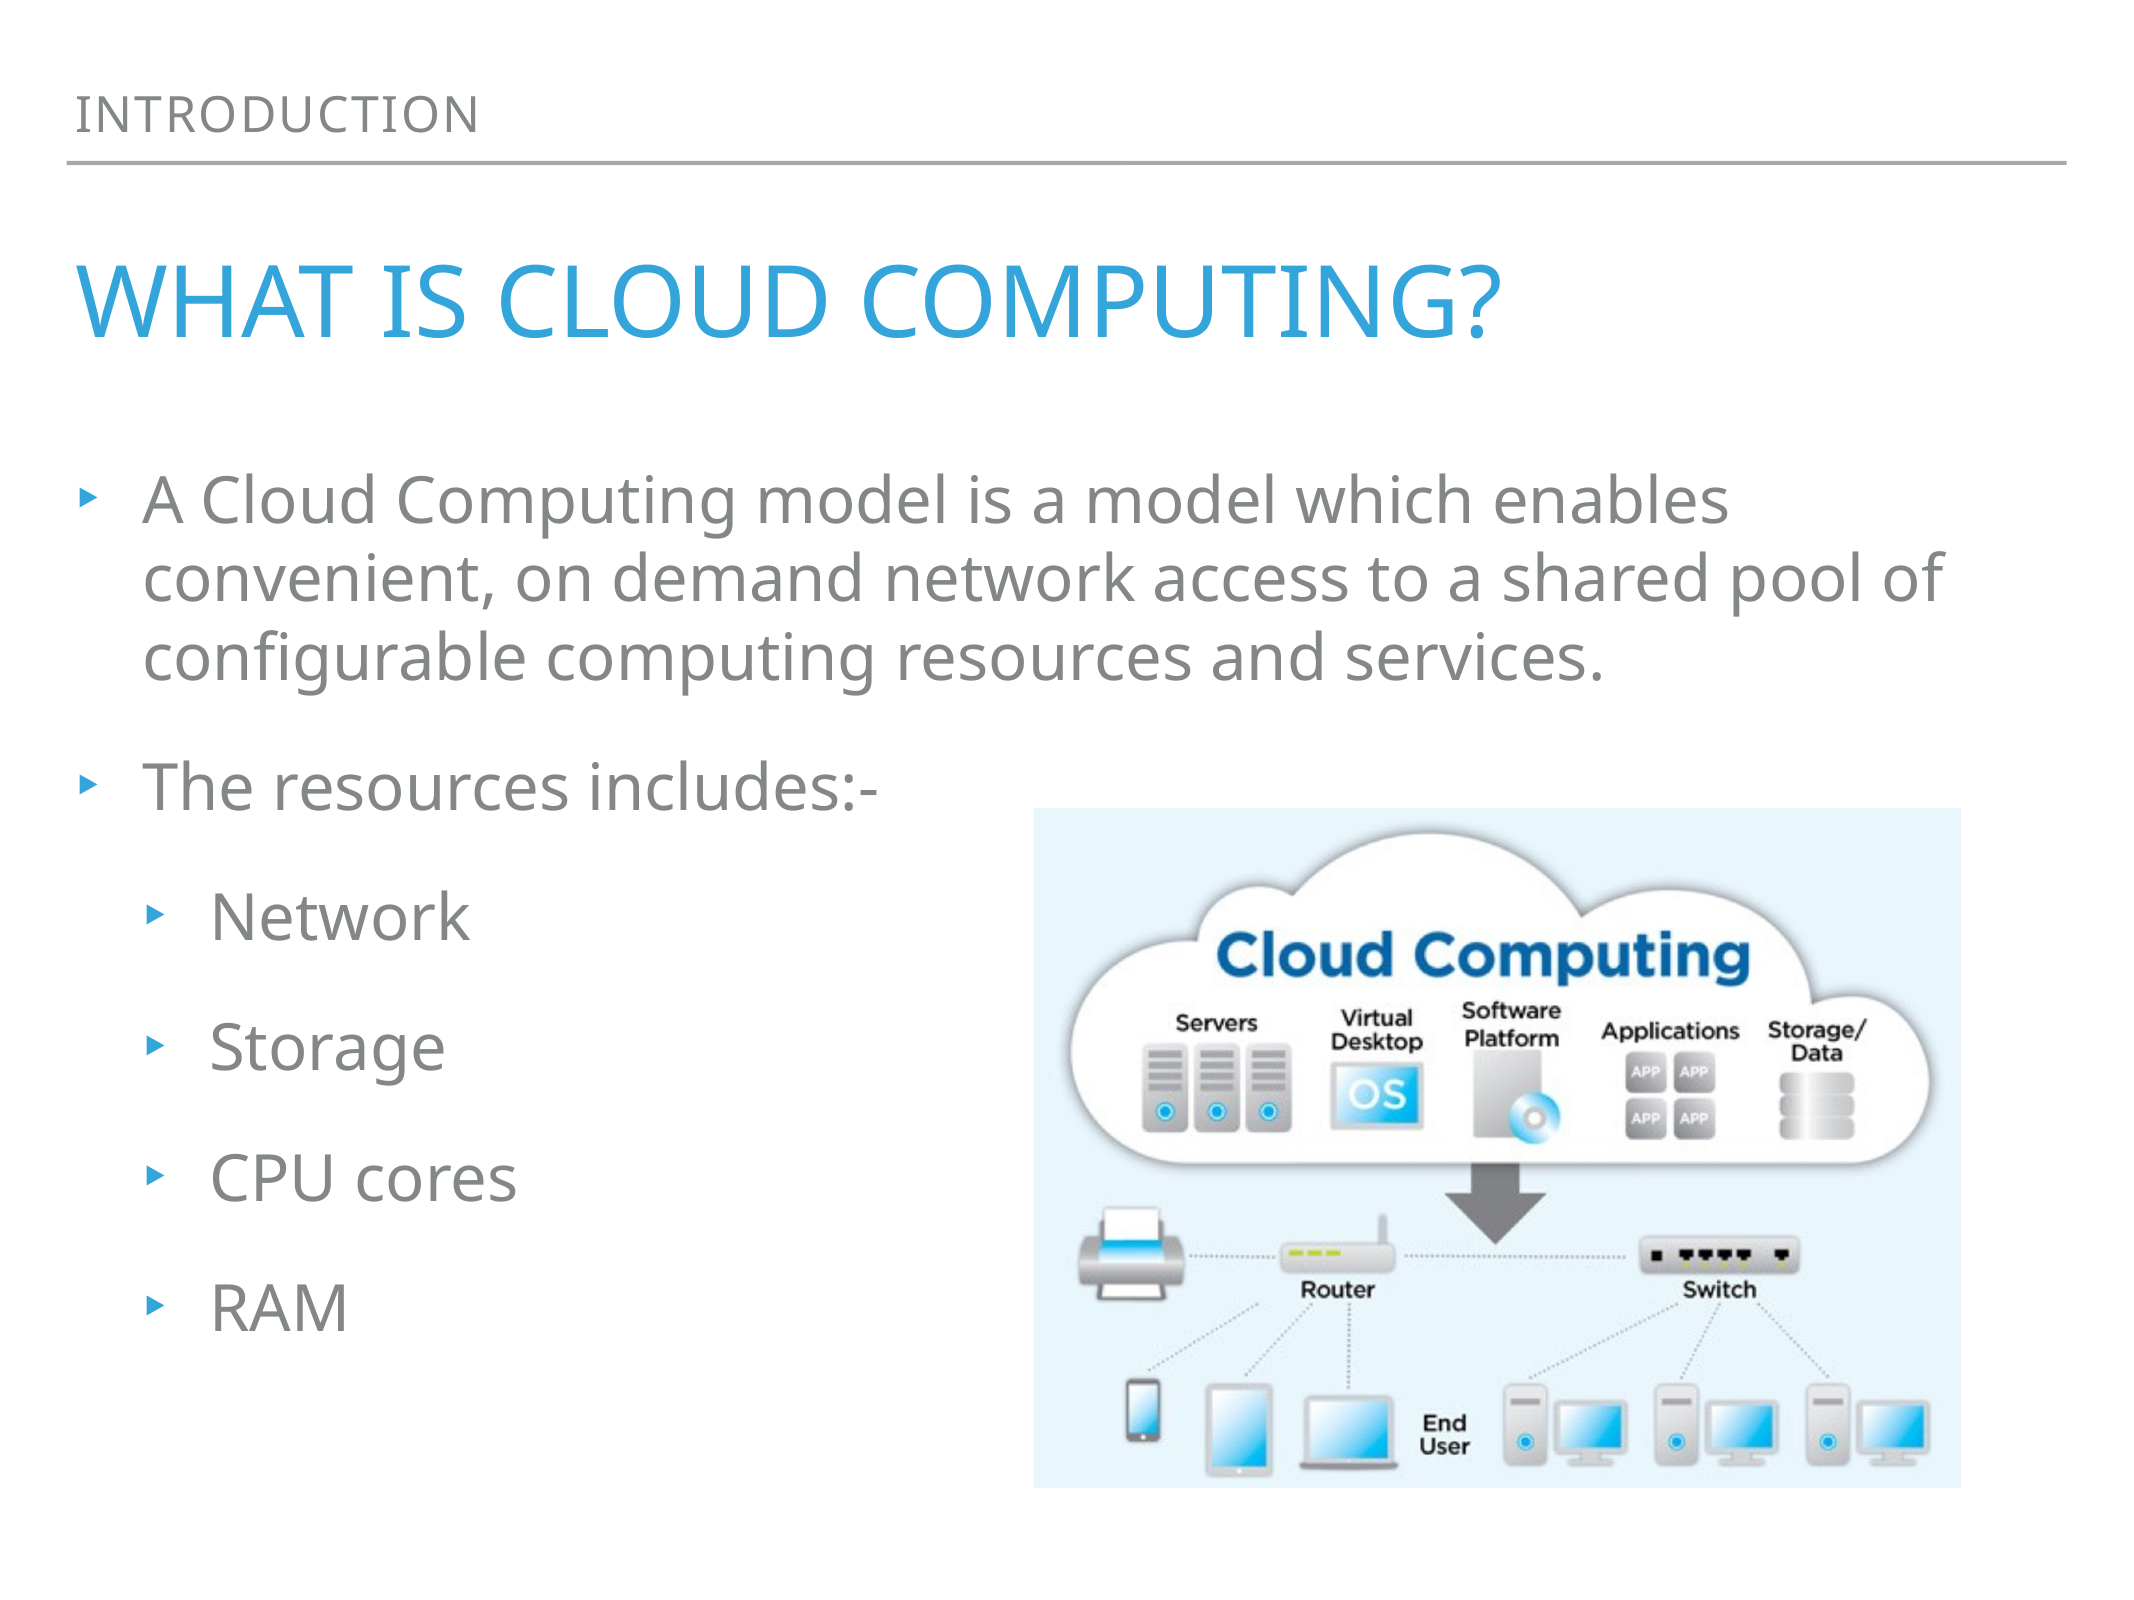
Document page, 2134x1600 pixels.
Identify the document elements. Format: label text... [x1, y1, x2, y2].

title What is Cloud Computing? [66, 251, 2068, 372]
list A Cloud Computing model is a model which enables convenient, on demand network access to a shared pool of configurable computing resources and services. The resources includes:- Network Storage CPU cores RAM [66, 449, 2068, 1453]
list Introduction [66, 74, 1901, 151]
picture [1032, 804, 1962, 1488]
